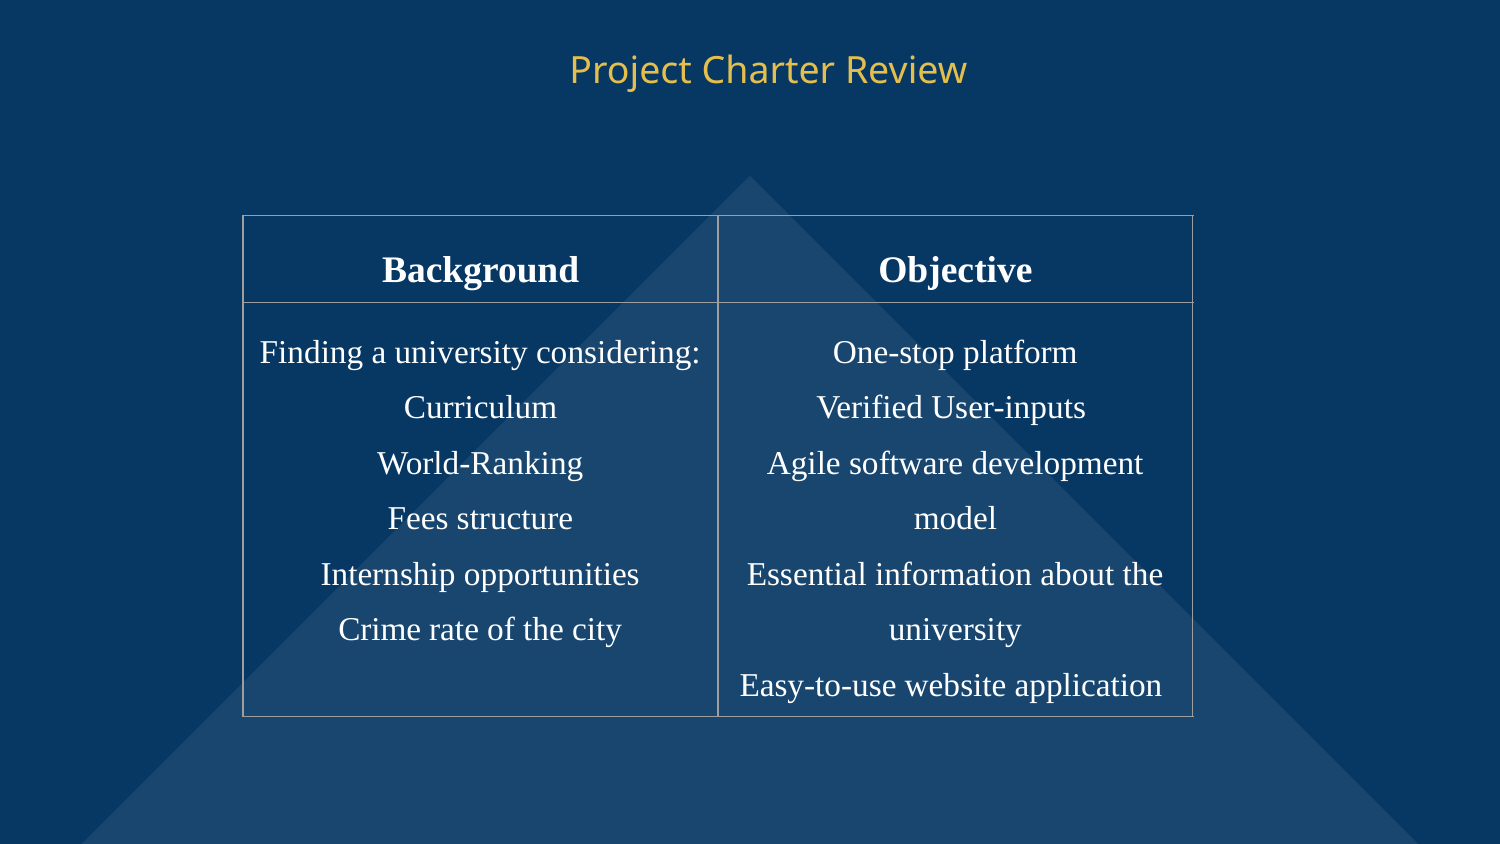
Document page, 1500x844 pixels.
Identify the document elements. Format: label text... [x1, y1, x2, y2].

table_cell Finding a university considering: Curriculum World-Ranking Fees structure Internship opportunities Crime rate of the city [244, 303, 717, 716]
table_header Background [244, 216, 717, 302]
title Project Charter Review [554, 30, 991, 102]
table_cell One-stop platform Verified User-inputs Agile software development model Essential information about the university Easy-to-use website application [719, 303, 1192, 716]
table_header Objective [719, 216, 1192, 302]
